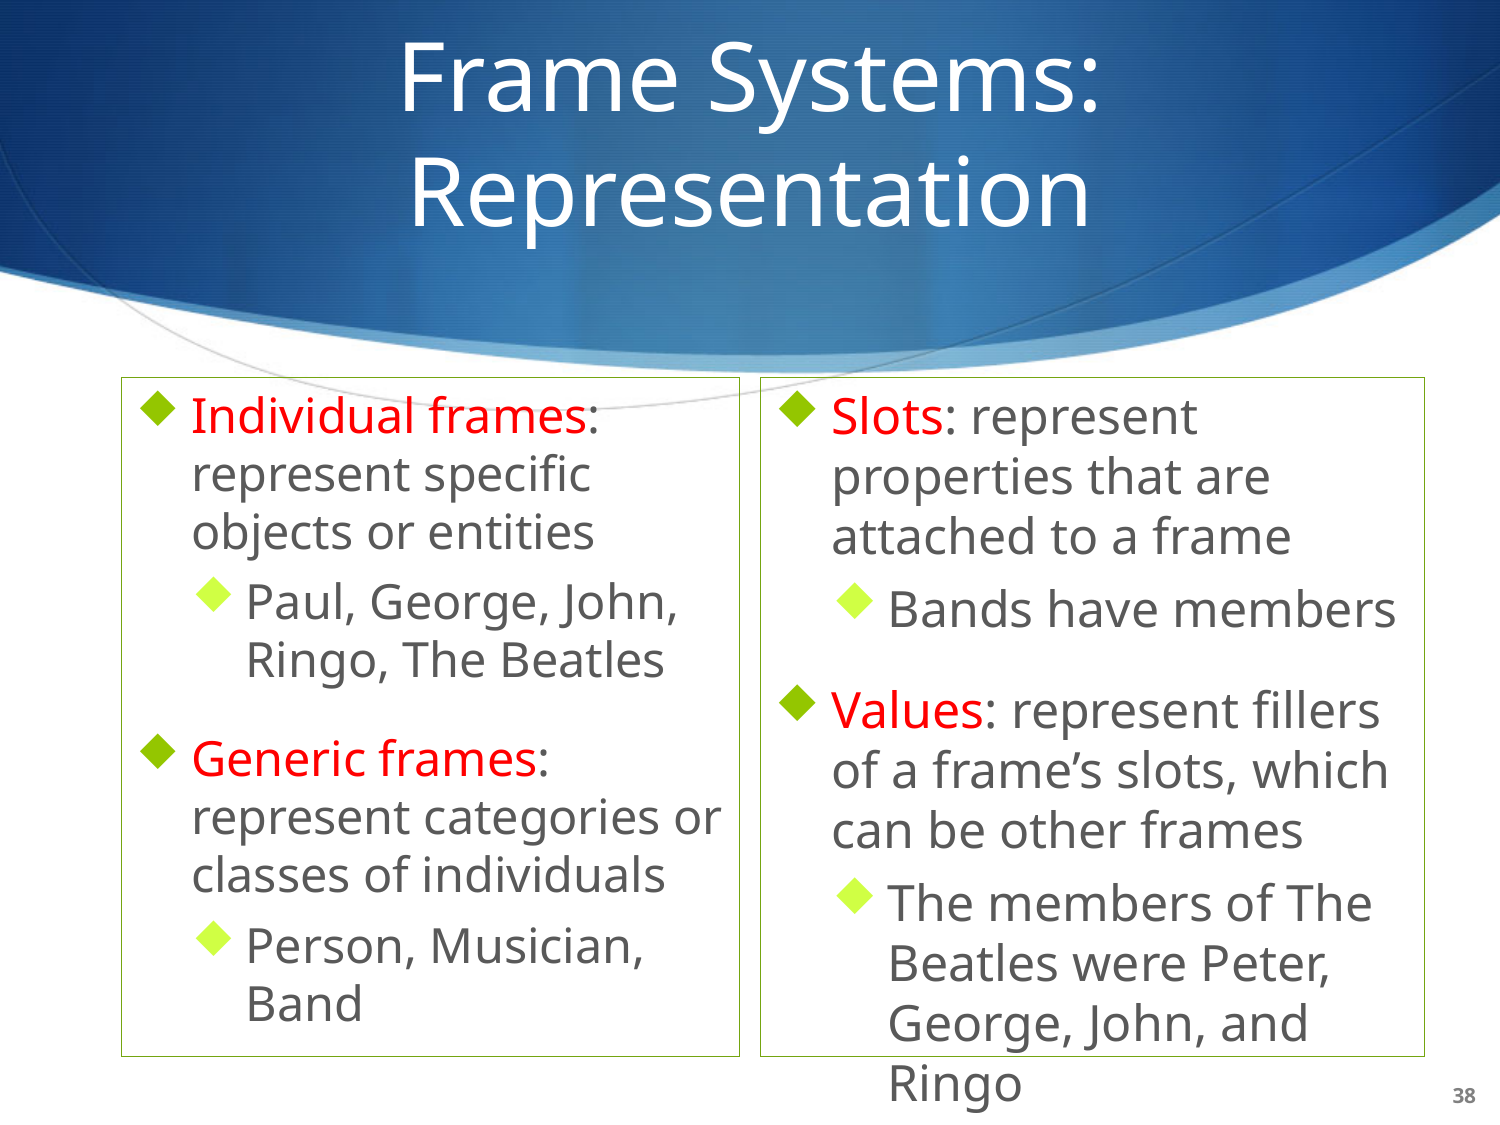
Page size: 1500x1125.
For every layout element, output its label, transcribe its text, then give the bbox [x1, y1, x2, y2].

slide_number 38 [1420, 1067, 1500, 1125]
picture [0, 0, 1500, 1125]
list Slots: represent properties that are attached to a frame Bands have members Values: represent fillers of a frame’s slots, which can be other frames The members of The Beatles were Peter, George, John, and Ringo [760, 377, 1425, 1057]
title Frame Systems: Representation [75, 17, 1425, 245]
list Individual frames: represent specific objects or entities Paul, George, John, Ringo, The Beatles Generic frames: represent categories or classes of individuals Person, Musician, Band [121, 377, 740, 1057]
